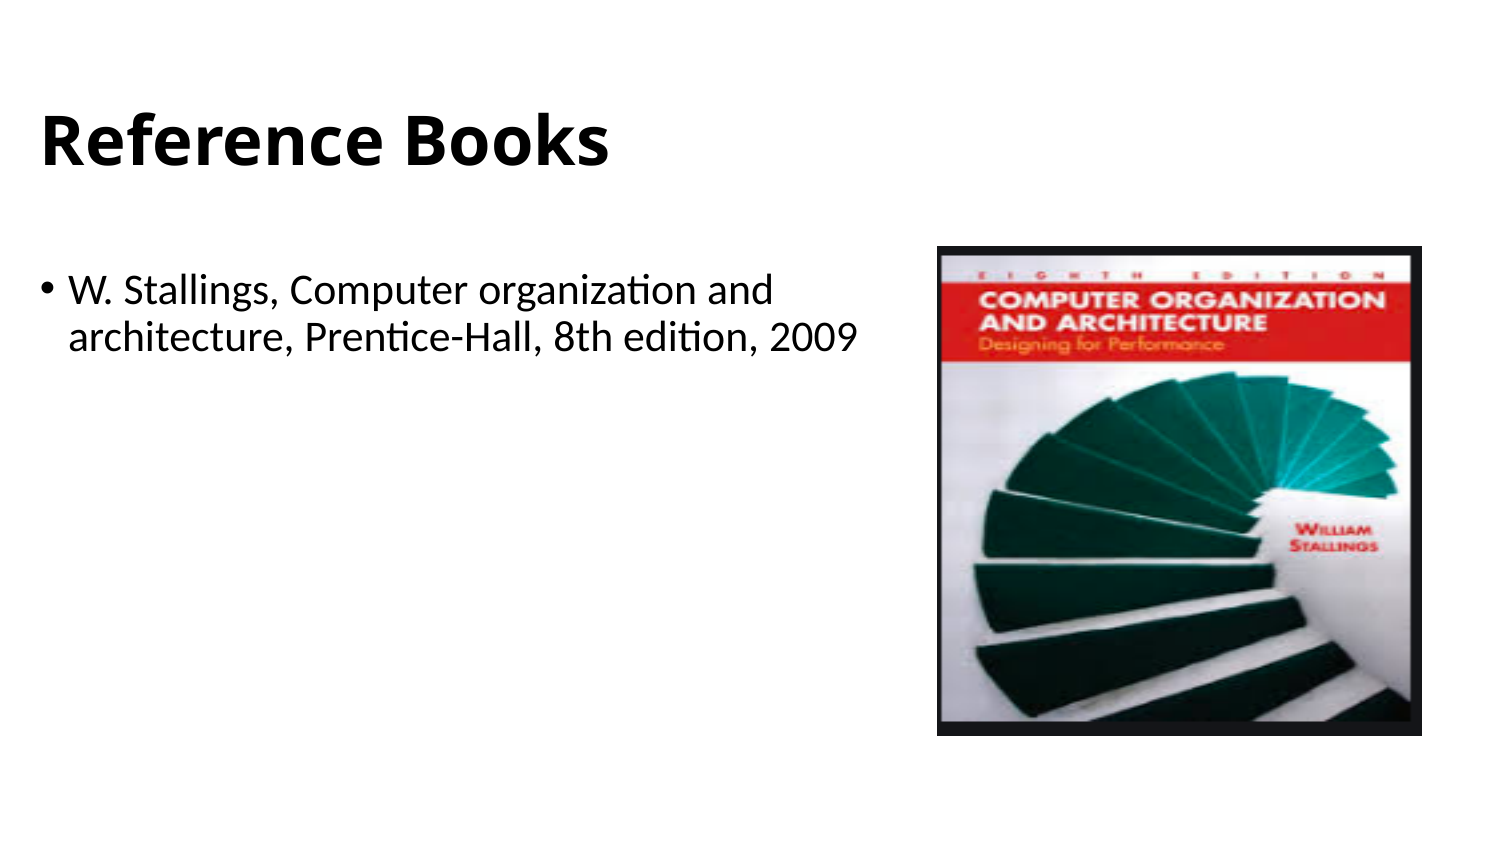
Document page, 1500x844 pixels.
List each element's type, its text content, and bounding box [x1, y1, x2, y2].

picture [937, 246, 1422, 736]
list W. Stallings, Computer organization and architecture, Prentice-Hall, 8th edition, 2009 [24, 259, 937, 695]
title Reference Books [24, 71, 1225, 214]
